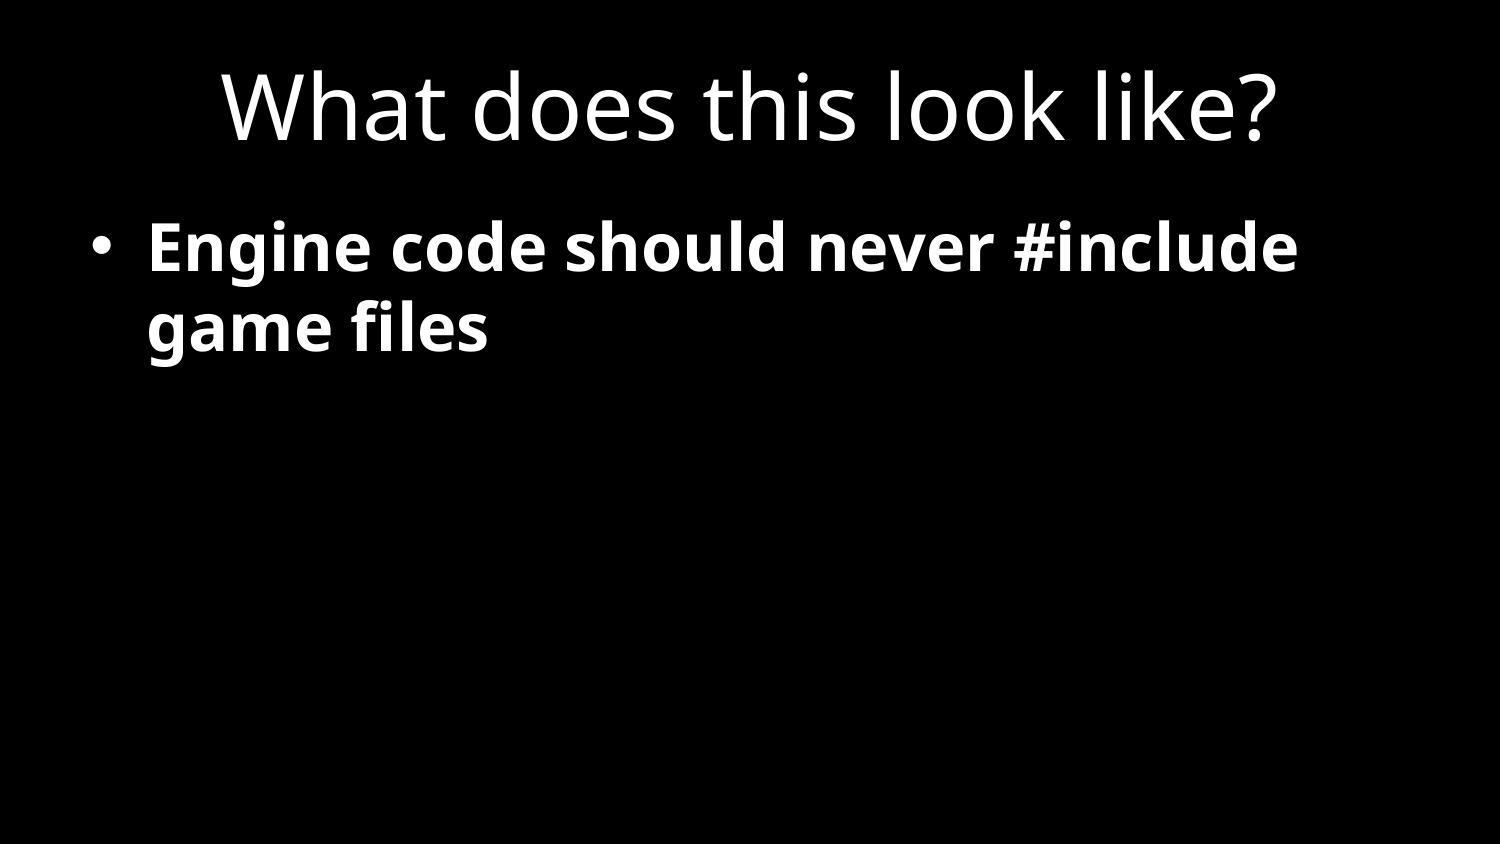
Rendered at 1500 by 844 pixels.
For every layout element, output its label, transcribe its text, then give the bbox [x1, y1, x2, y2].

list Engine code should never #include game files [75, 196, 1450, 785]
title What does this look like? [75, 33, 1425, 175]
